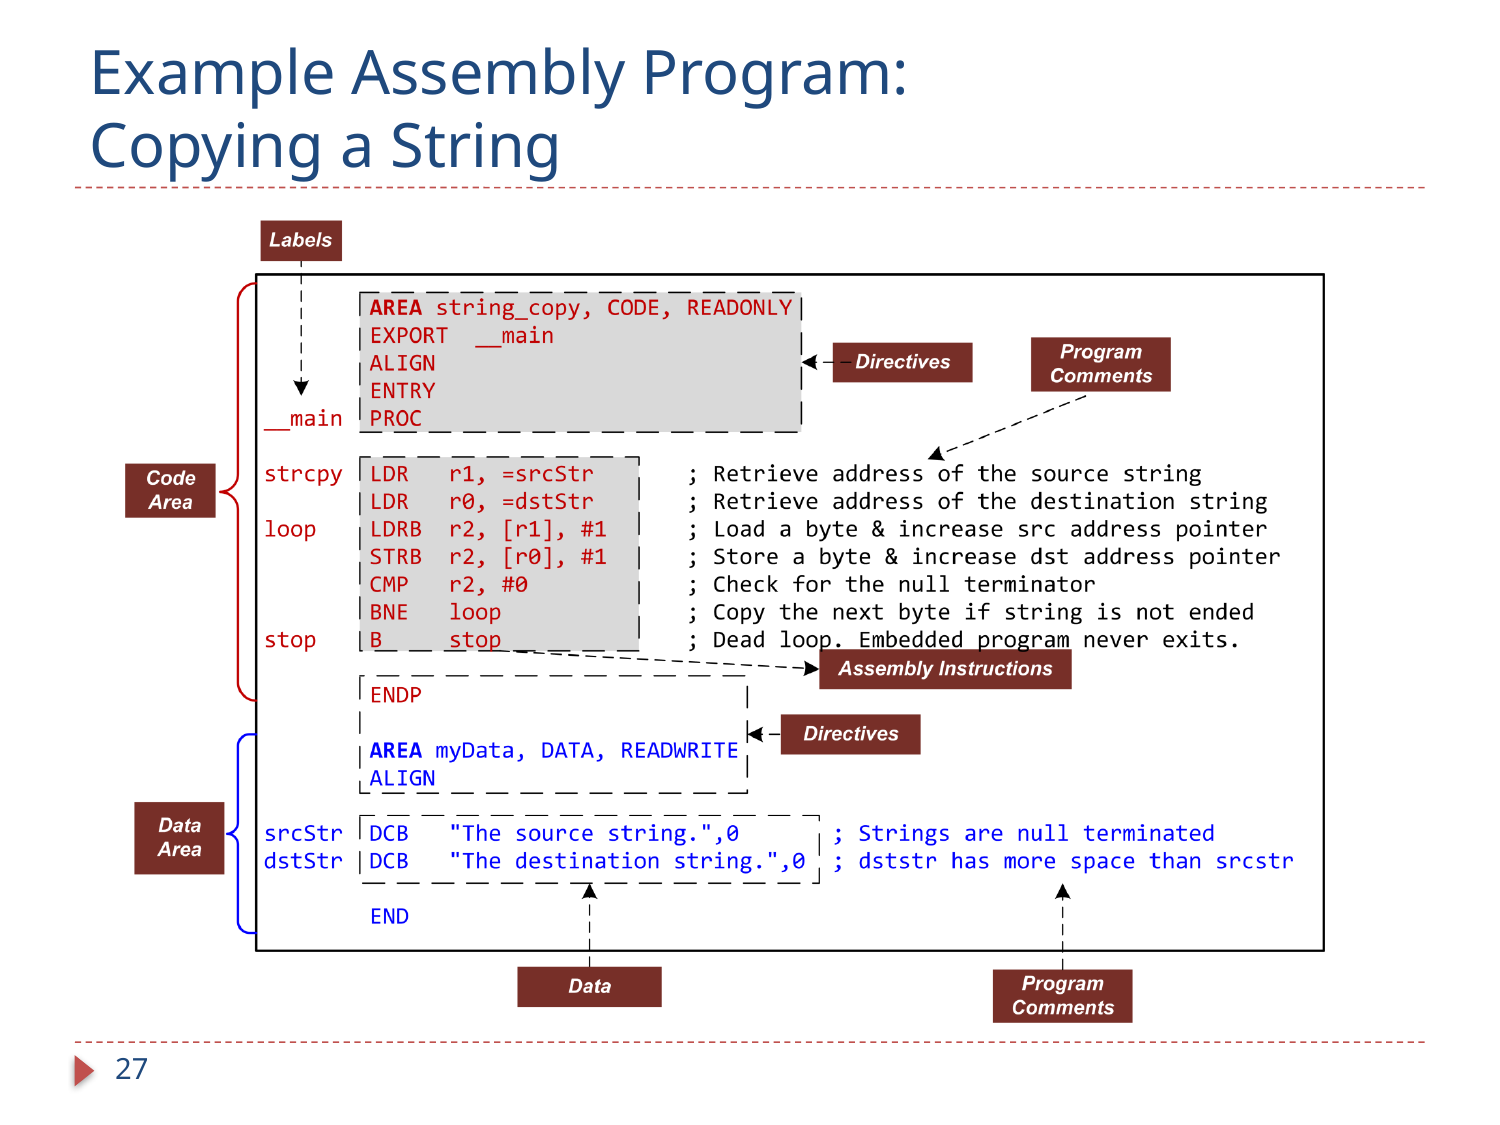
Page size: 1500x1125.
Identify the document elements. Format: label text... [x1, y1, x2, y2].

picture [125, 220, 1326, 1023]
title Example Assembly Program: Copying a String [75, 24, 1425, 188]
slide_number 27 [100, 1042, 426, 1103]
